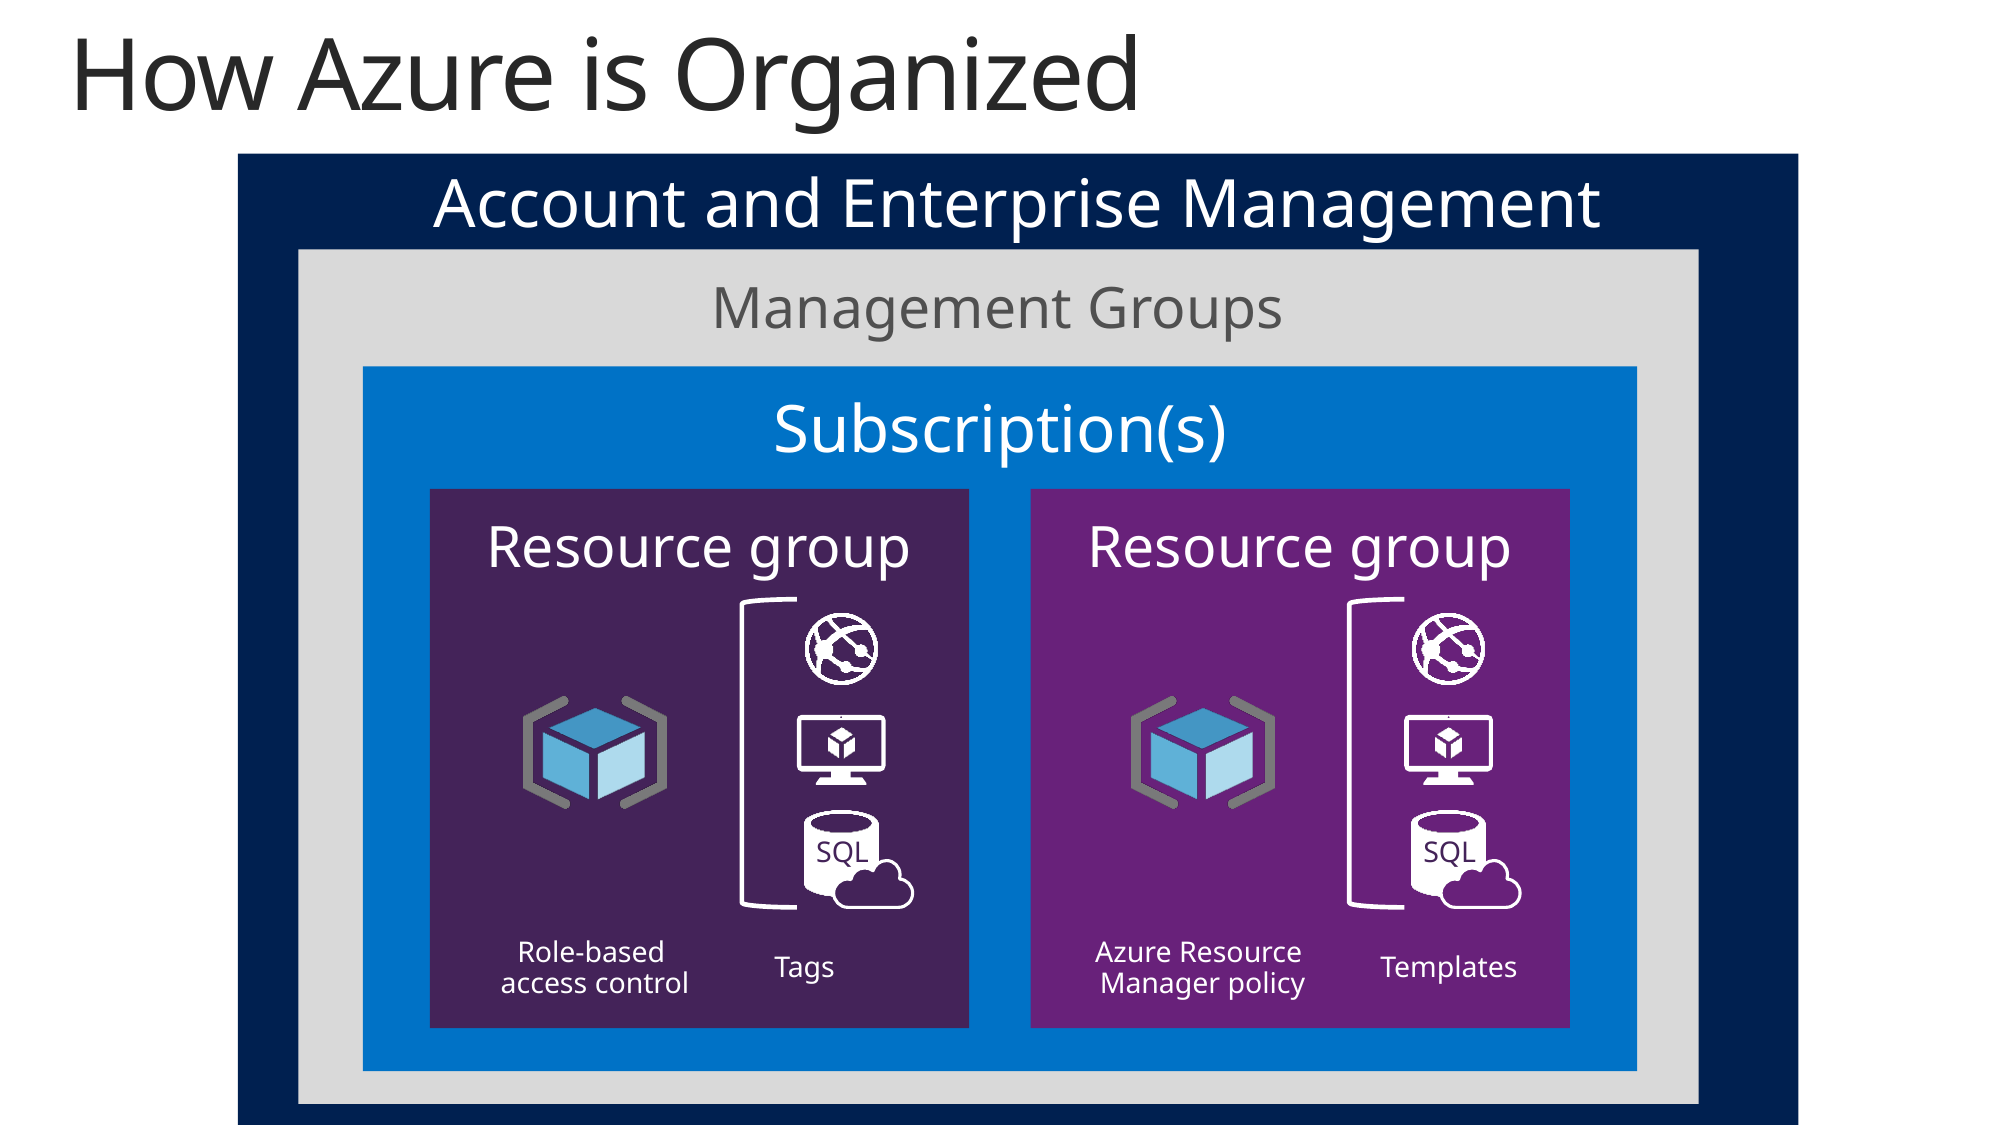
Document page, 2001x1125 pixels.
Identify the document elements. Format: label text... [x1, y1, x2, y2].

text_box Templates [1365, 945, 1533, 992]
title How Azure is Organized [44, 9, 1957, 158]
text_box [523, 599, 913, 908]
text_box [1130, 599, 1521, 908]
text_box Role-based access control [486, 930, 705, 1007]
text_box Account and Enterprise Management [237, 158, 1799, 1125]
text_box Subscription(s) [362, 366, 1638, 1072]
text_box Management Groups [298, 249, 1699, 1104]
text_box Resource group [1030, 488, 1570, 1029]
text_box Azure Resource Manager policy [1080, 930, 1325, 1007]
text_box Resource group [429, 488, 970, 1029]
text_box Tags [759, 945, 850, 992]
